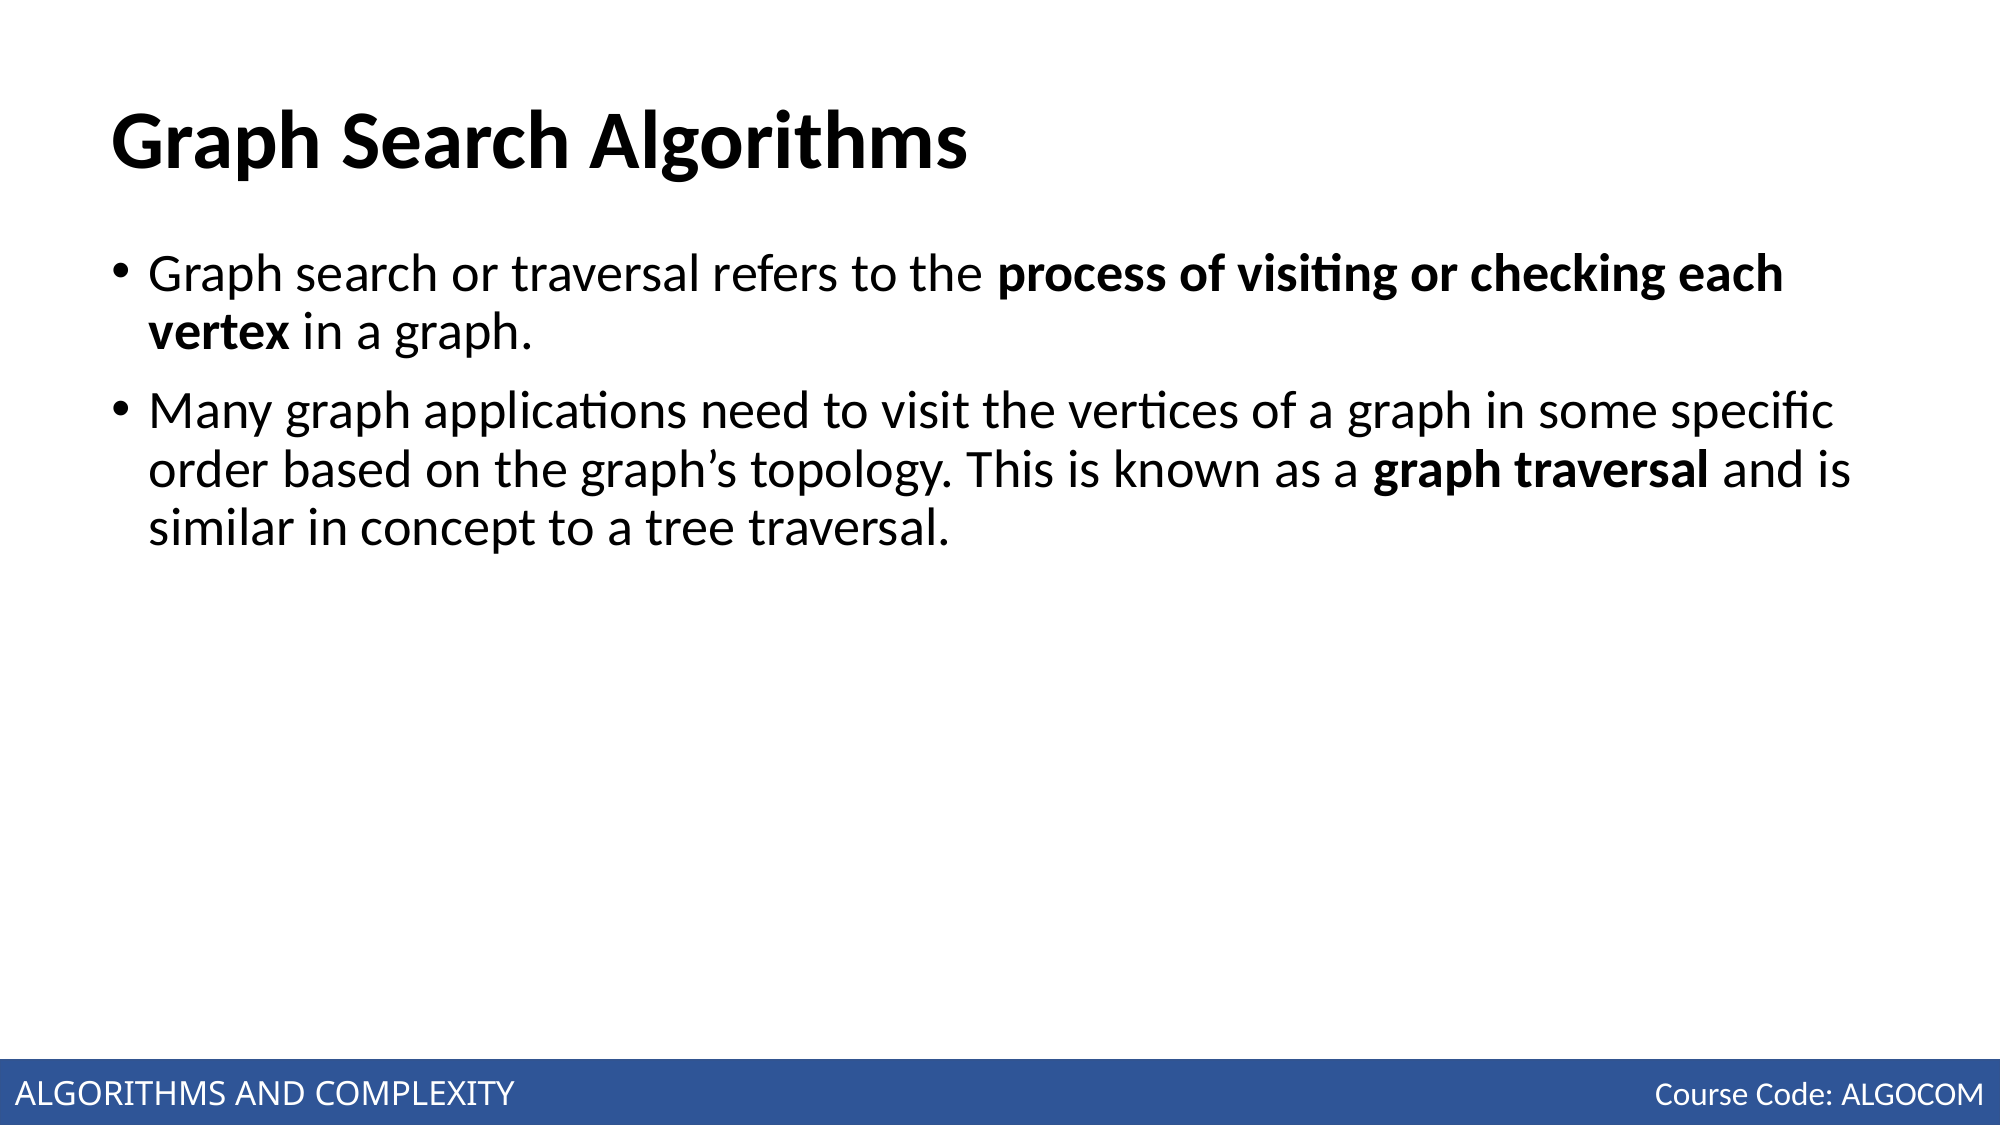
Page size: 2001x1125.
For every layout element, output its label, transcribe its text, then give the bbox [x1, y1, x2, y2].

text_box ALGORITHMS AND COMPLEXITY [0, 1064, 595, 1120]
text_box [0, 1059, 2000, 1125]
title Graph Search Algorithms [96, 33, 1822, 236]
text_box Course Code: ALGOCOM [1516, 1064, 2000, 1120]
list Graph search or traversal refers to the process of visiting or checking each vertex in a graph. Many graph applications need to visit the vertices of a graph in some specific order based on the graph’s topology. This is known as a graph traversal and is similar in concept to a tree traversal. [96, 236, 1904, 1025]
